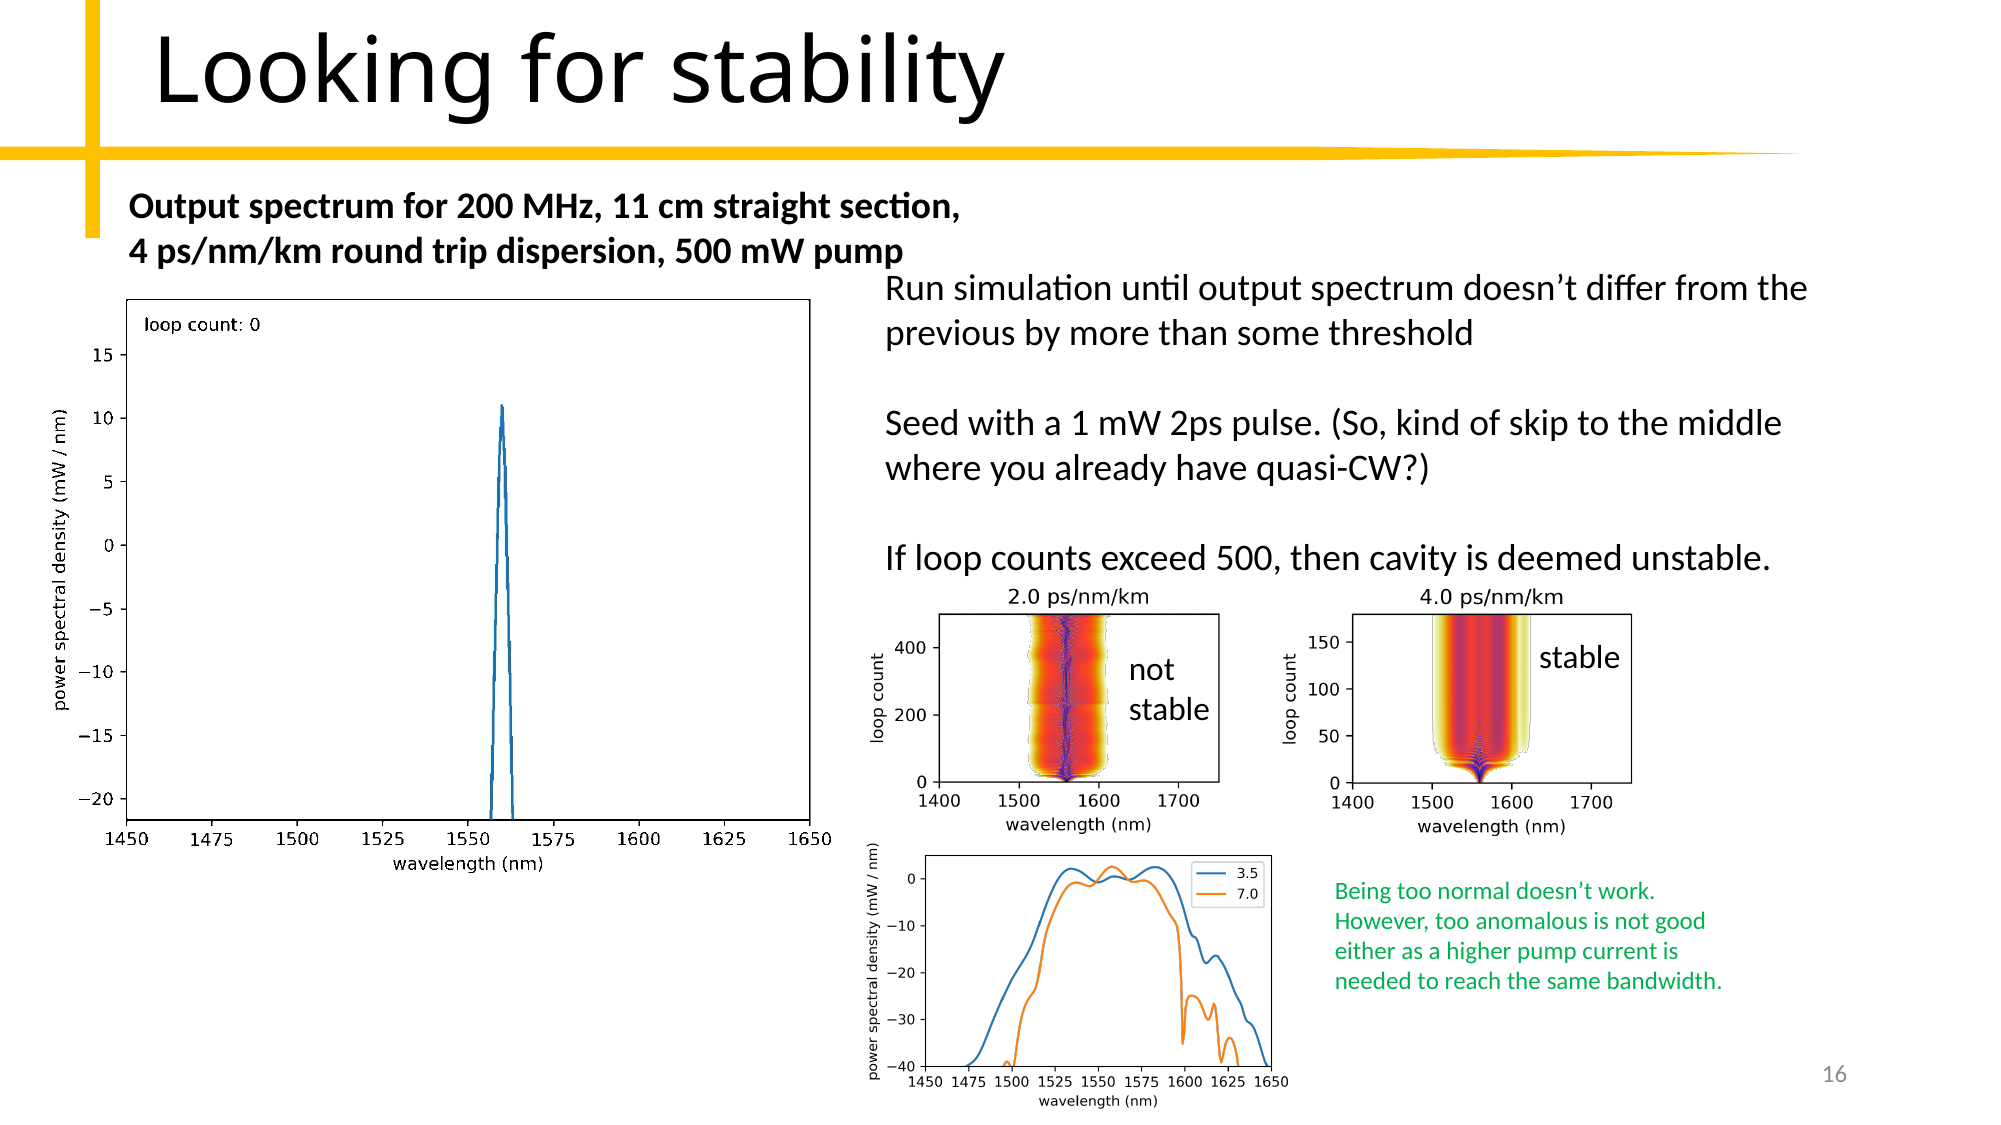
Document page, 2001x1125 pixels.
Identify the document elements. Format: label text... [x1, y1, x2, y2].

picture [851, 840, 1304, 1125]
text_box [851, 570, 1263, 840]
slide_number 16 [1412, 1042, 1863, 1103]
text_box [31, 279, 852, 895]
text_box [1263, 570, 1685, 856]
title Looking for stability [137, 0, 1863, 147]
text_box Output spectrum for 200 MHz, 11 cm straight section, 4 ps/nm/km round trip dispersion, 500 mW pump [114, 173, 988, 279]
text_box Being too normal doesn’t work. However, too anomalous is not good either as a higher pump current is needed to reach the same bandwidth. [1320, 867, 1770, 1002]
text_box Run simulation until output spectrum doesn’t differ from the previous by more than some threshold Seed with a 1 mW 2ps pulse. (So, kind of skip to the middle where you already have quasi-CW?) If loop counts exceed 500, then cavity is deemed unstable. [870, 255, 1886, 586]
